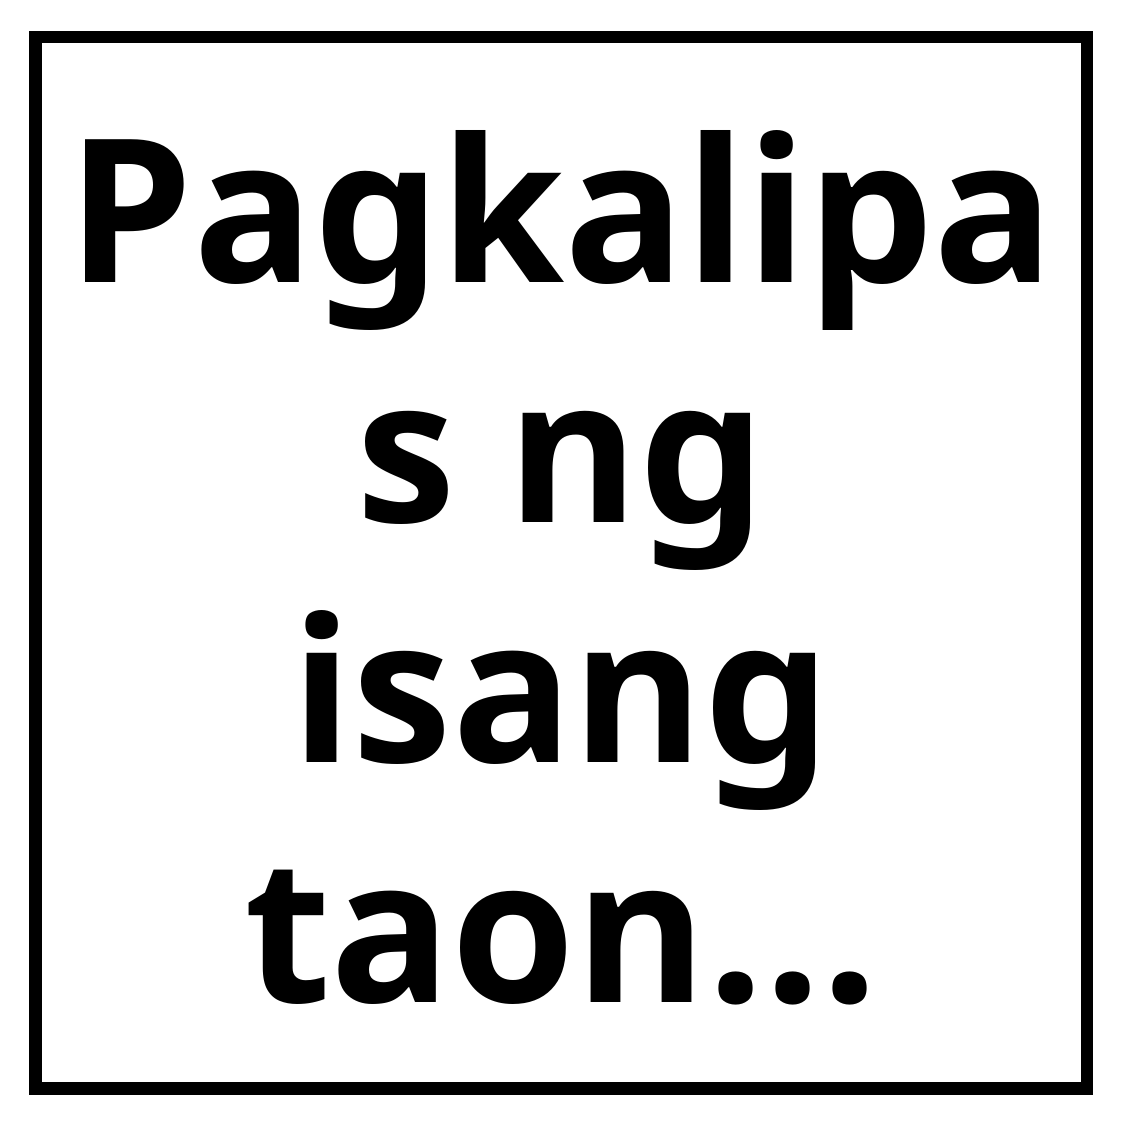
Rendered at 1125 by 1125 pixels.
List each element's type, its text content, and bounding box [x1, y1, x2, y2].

text_box Pagkalipas ng isang taon… [34, 36, 1088, 1089]
